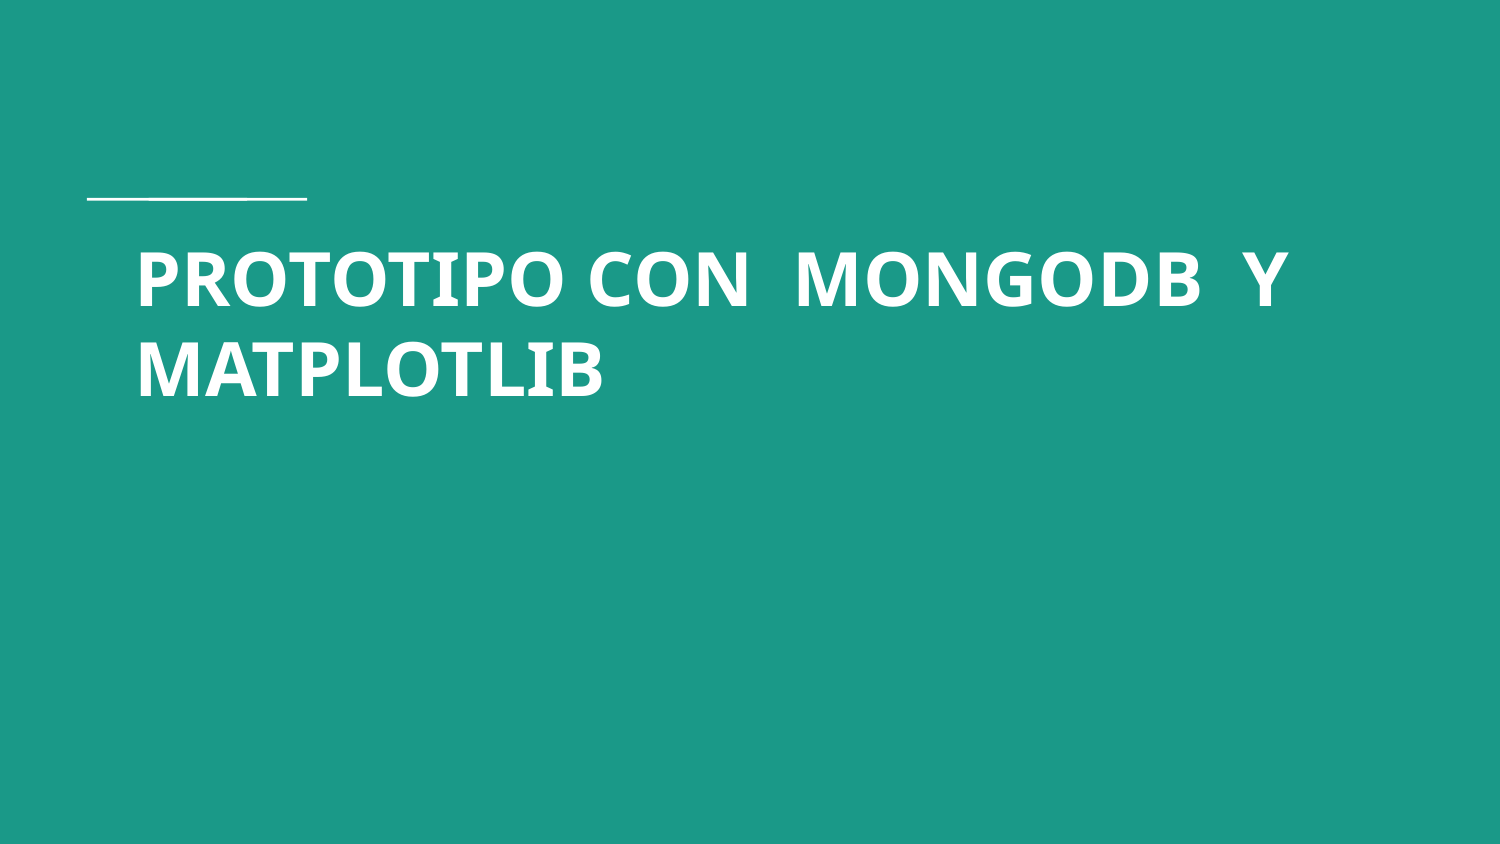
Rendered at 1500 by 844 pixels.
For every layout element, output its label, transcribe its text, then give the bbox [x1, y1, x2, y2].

title PROTOTIPO CON MONGODB Y MATPLOTLIB [119, 216, 1381, 466]
